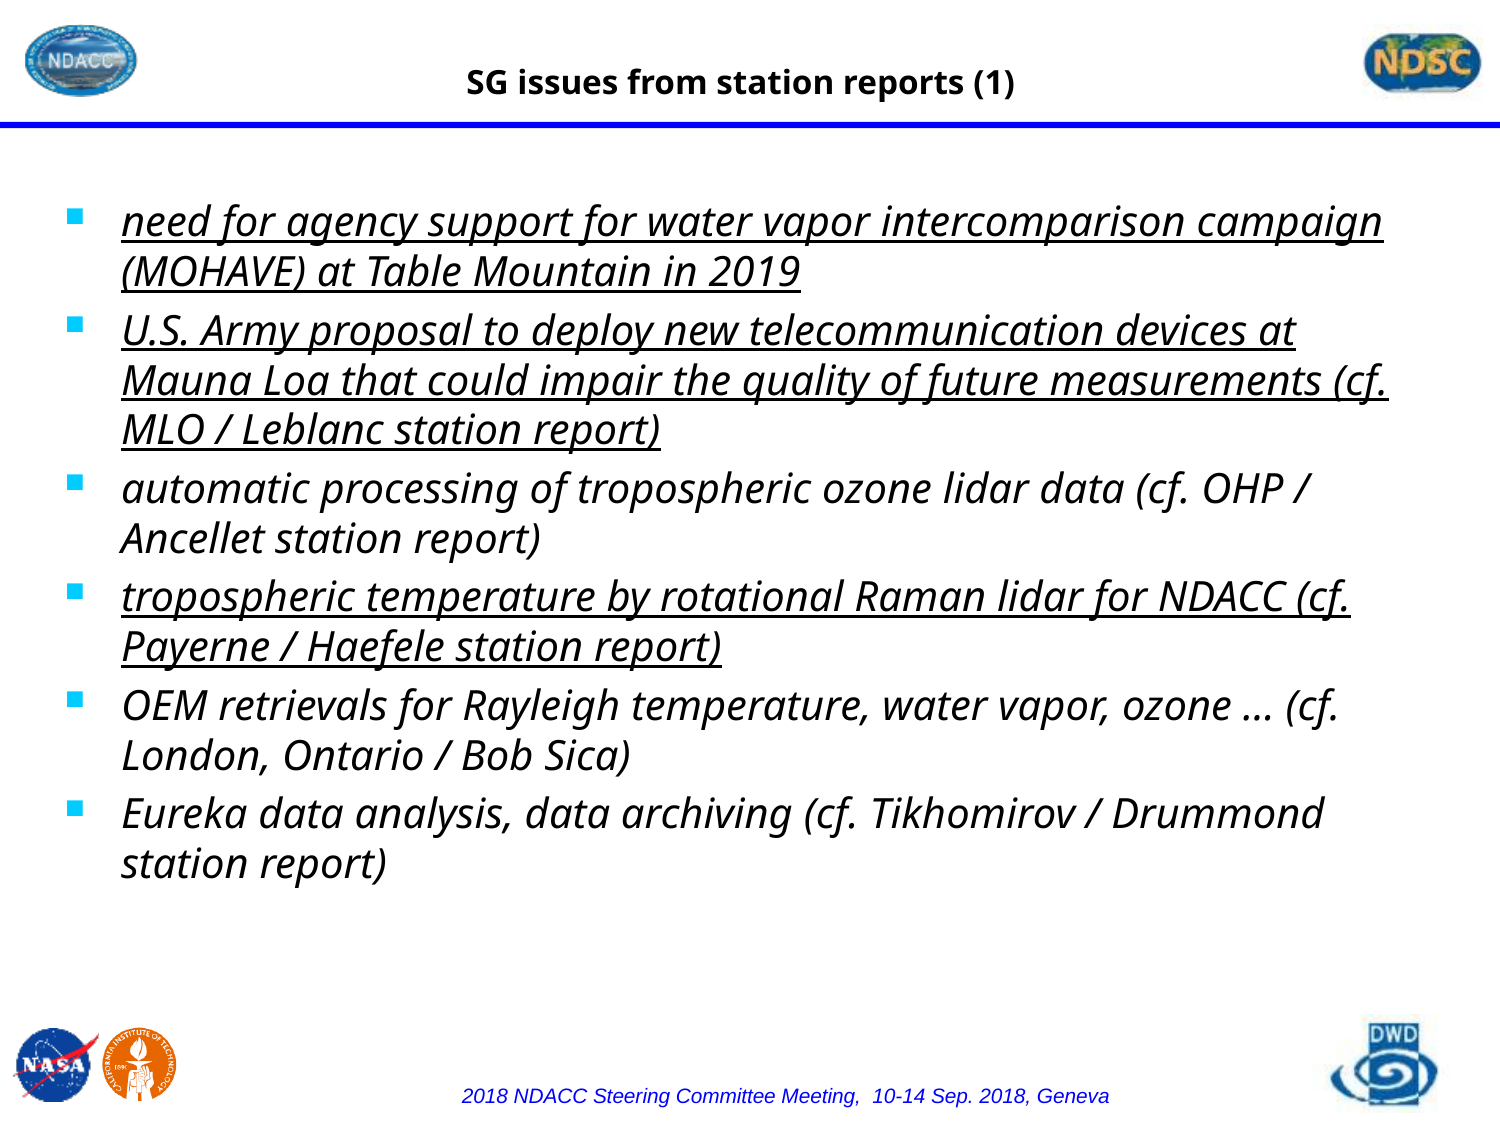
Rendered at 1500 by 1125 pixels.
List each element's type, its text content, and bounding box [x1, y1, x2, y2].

picture [12, 1024, 179, 1104]
list need for agency support for water vapor intercomparison campaign (MOHAVE) at Table Mountain in 2019 U.S. Army proposal to deploy new telecommunication devices at Mauna Loa that could impair the quality of future measurements (cf. MLO / Leblanc station report) automatic processing of tropospheric ozone lidar data (cf. OHP / Ancellet station report) tropospheric temperature by rotational Raman lidar for NDACC (cf. Payerne / Haefele station report) OEM retrievals for Rayleigh temperature, water vapor, ozone … (cf. London, Ontario / Bob Sica) Eureka data analysis, data archiving (cf. Tikhomirov / Drummond station report) [50, 187, 1450, 930]
picture [24, 24, 138, 97]
picture [1362, 24, 1483, 102]
picture [1287, 1014, 1494, 1113]
text_box SG issues from station reports (1) [451, 41, 1031, 109]
